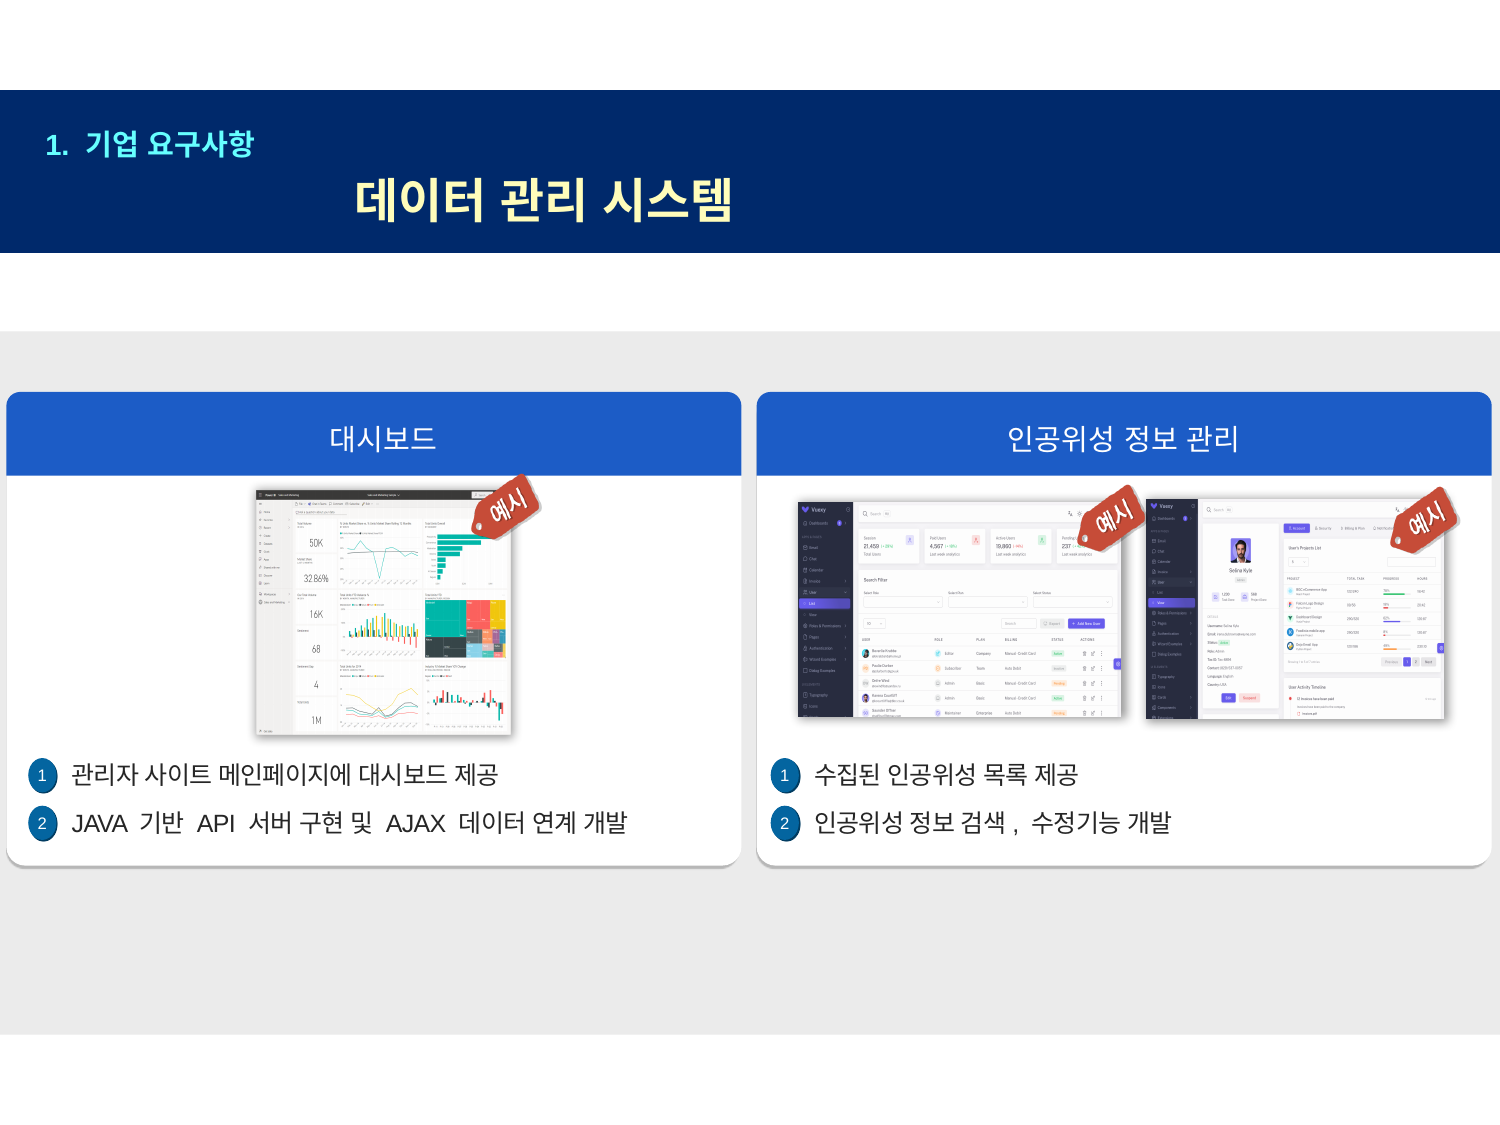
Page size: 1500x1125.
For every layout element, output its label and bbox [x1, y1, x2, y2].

text_box [39, 125, 1500, 229]
text_box [0, 89, 1500, 254]
text_box [6, 391, 1492, 866]
text_box [0, 330, 1500, 1036]
